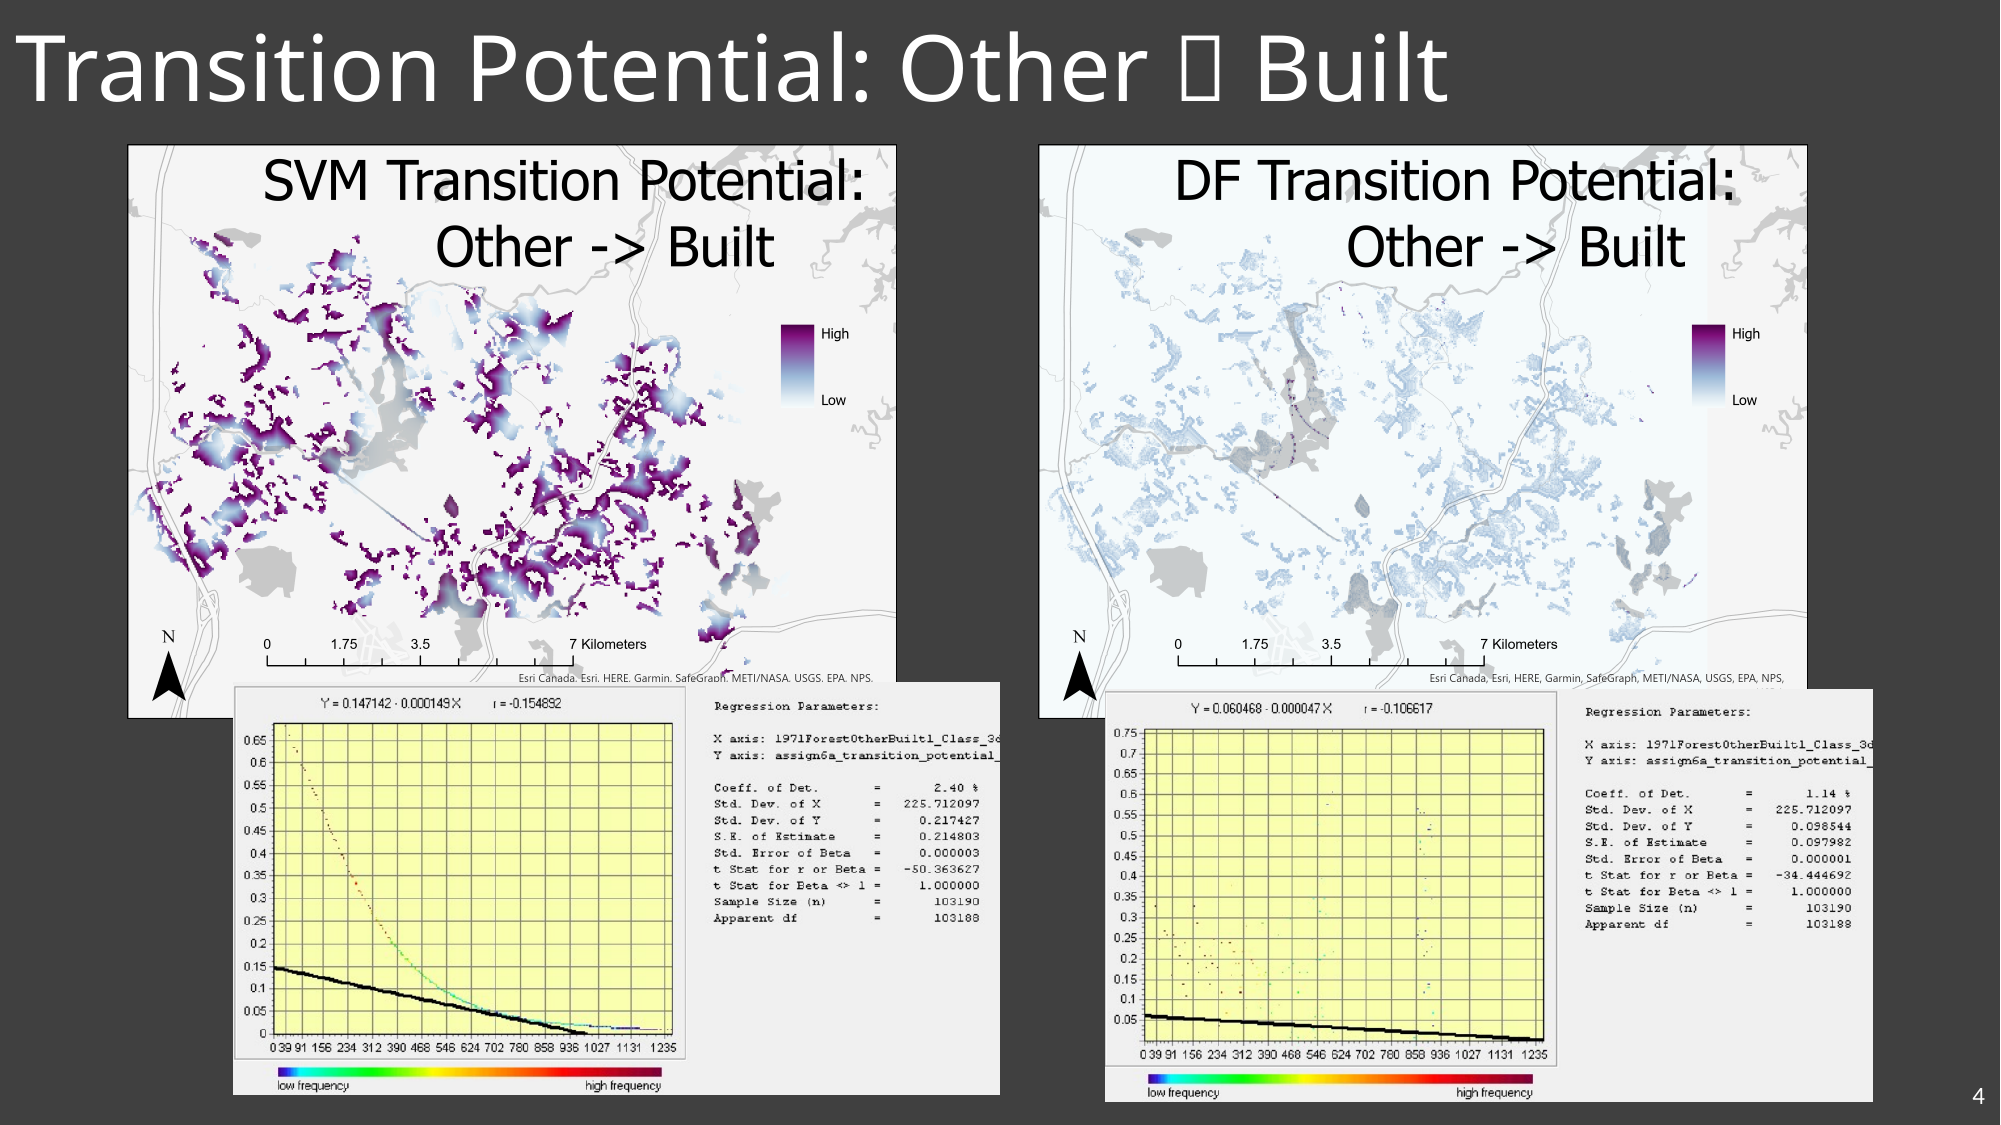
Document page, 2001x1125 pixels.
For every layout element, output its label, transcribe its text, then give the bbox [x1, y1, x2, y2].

picture [127, 144, 1000, 1095]
text_box Transition Potential: Other  Built [0, 0, 1725, 145]
picture [1038, 144, 1873, 1102]
slide_number 4 [1550, 1064, 2000, 1125]
